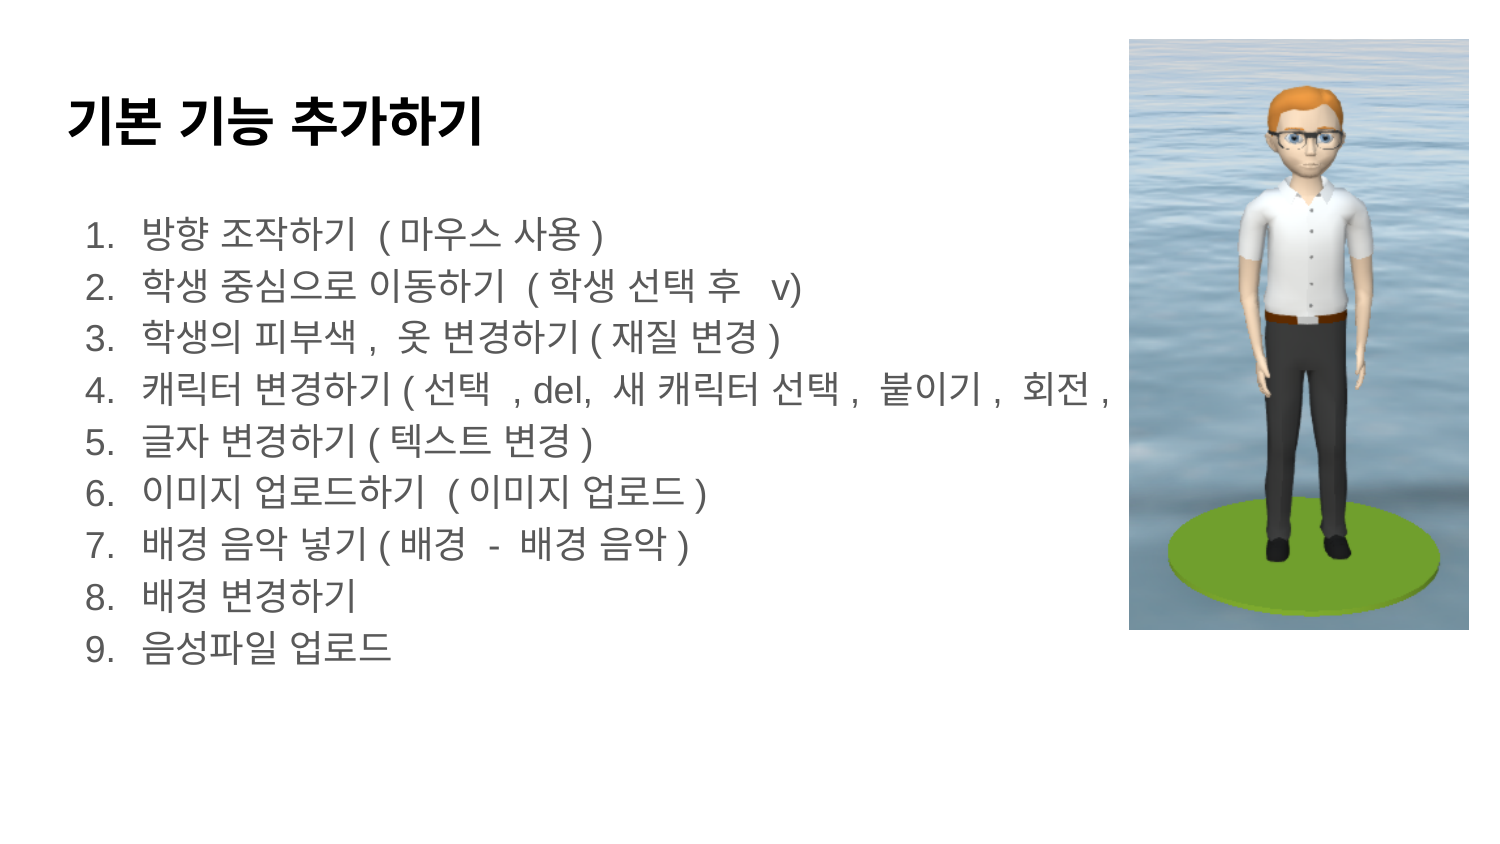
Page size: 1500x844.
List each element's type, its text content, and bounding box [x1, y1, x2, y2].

title 기본 기능 추가하기 [51, 72, 1124, 167]
list 방향 조작하기 (마우스 사용) 학생 중심으로 이동하기 (학생 선택 후 v) 학생의 피부색, 옷 변경하기(재질 변경) 캐릭터 변경하기(선택 , del, 새 캐릭터 선택, 붙이기, 회전, 확대) 글자 변경하기(텍스트 변경) 이미지 업로드하기 (이미지 업로드) 배경 음악 넣기(배경 - 배경 음악) 배경 변경하기 음성파일 업로드 [51, 189, 1449, 750]
picture [1129, 39, 1469, 631]
